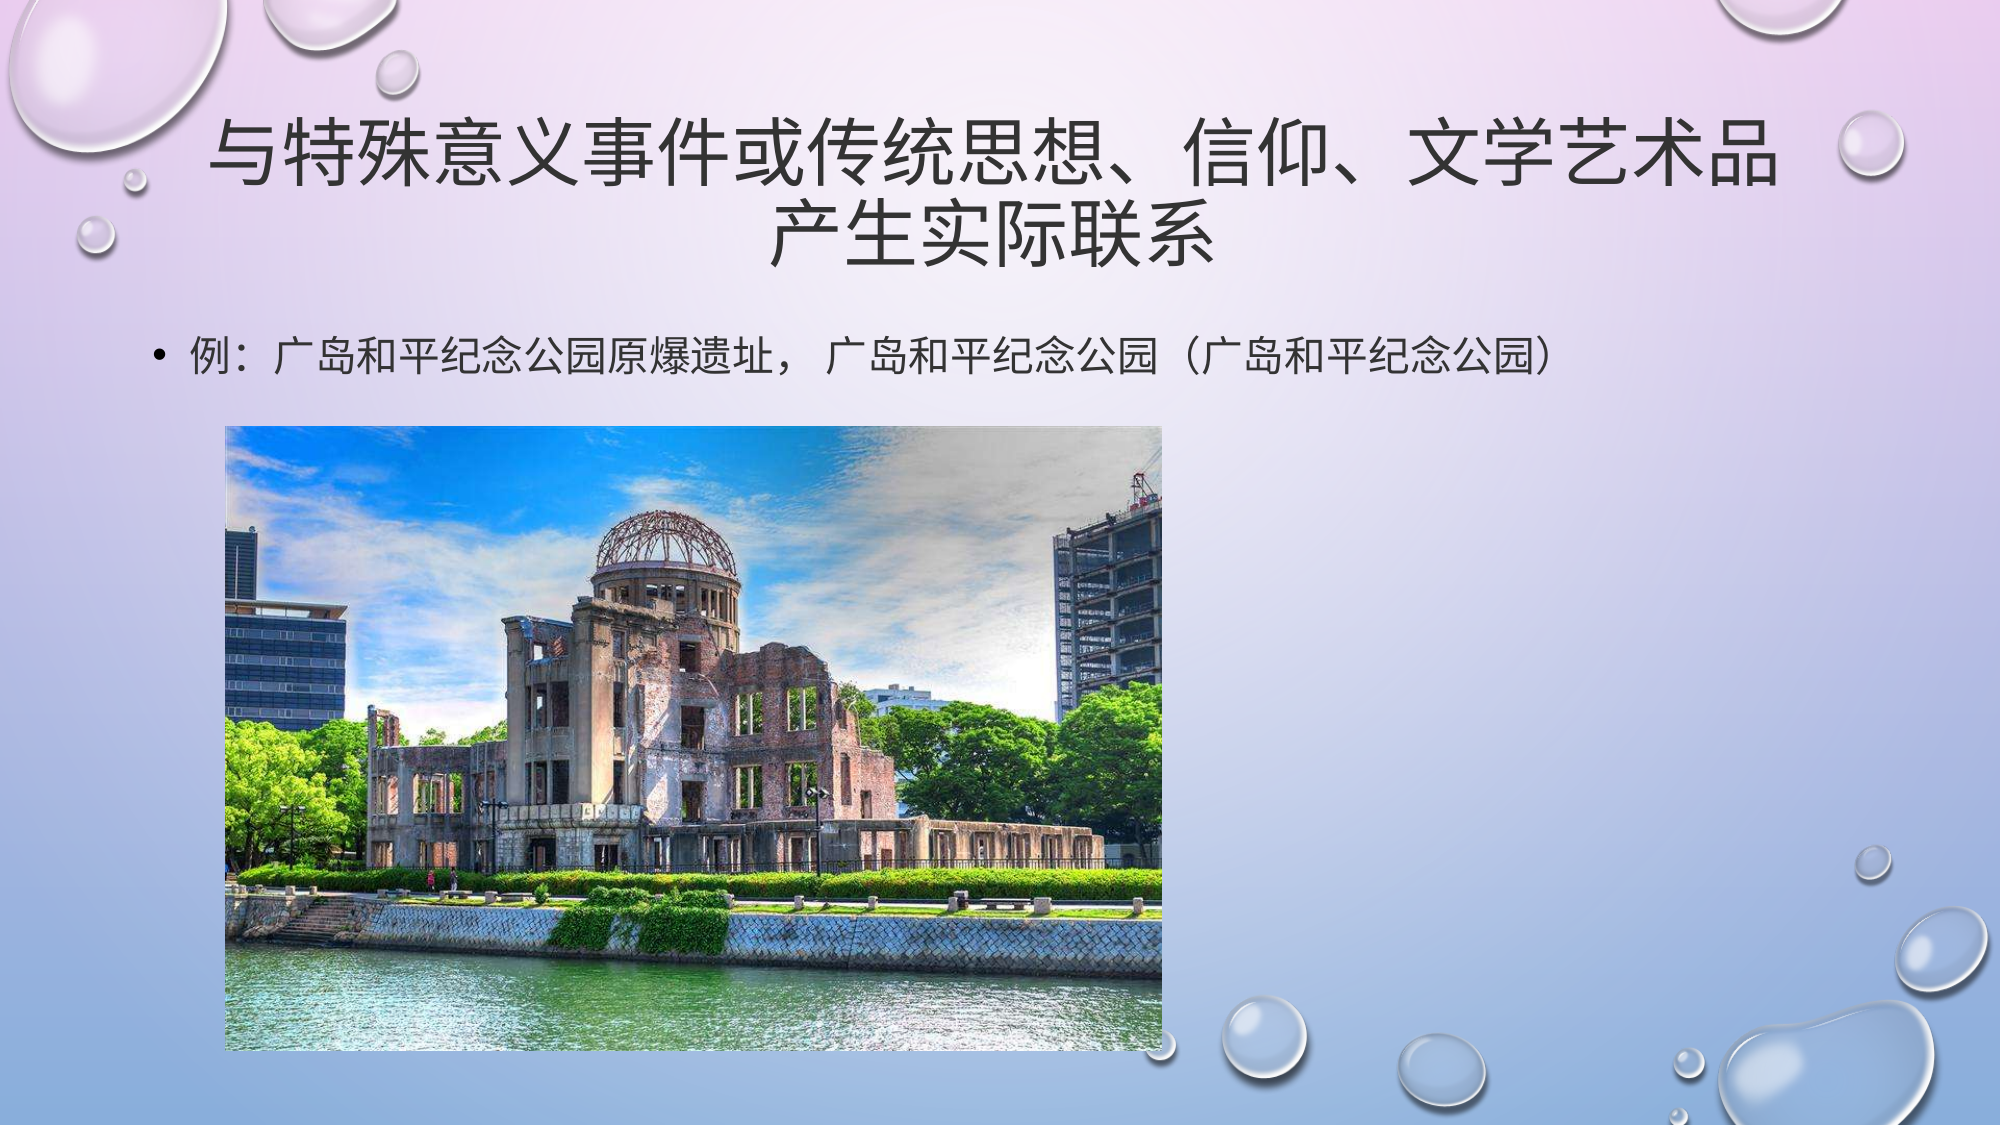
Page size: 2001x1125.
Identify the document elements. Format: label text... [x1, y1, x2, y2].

list 例：广岛和平纪念公园原爆遗址， 广岛和平纪念公园（广岛和平纪念公园） [137, 311, 1958, 911]
title 与特殊意义事件或传统思想、信仰、文学艺术品 产生实际联系 [143, 18, 1844, 311]
picture [0, 0, 2000, 1125]
